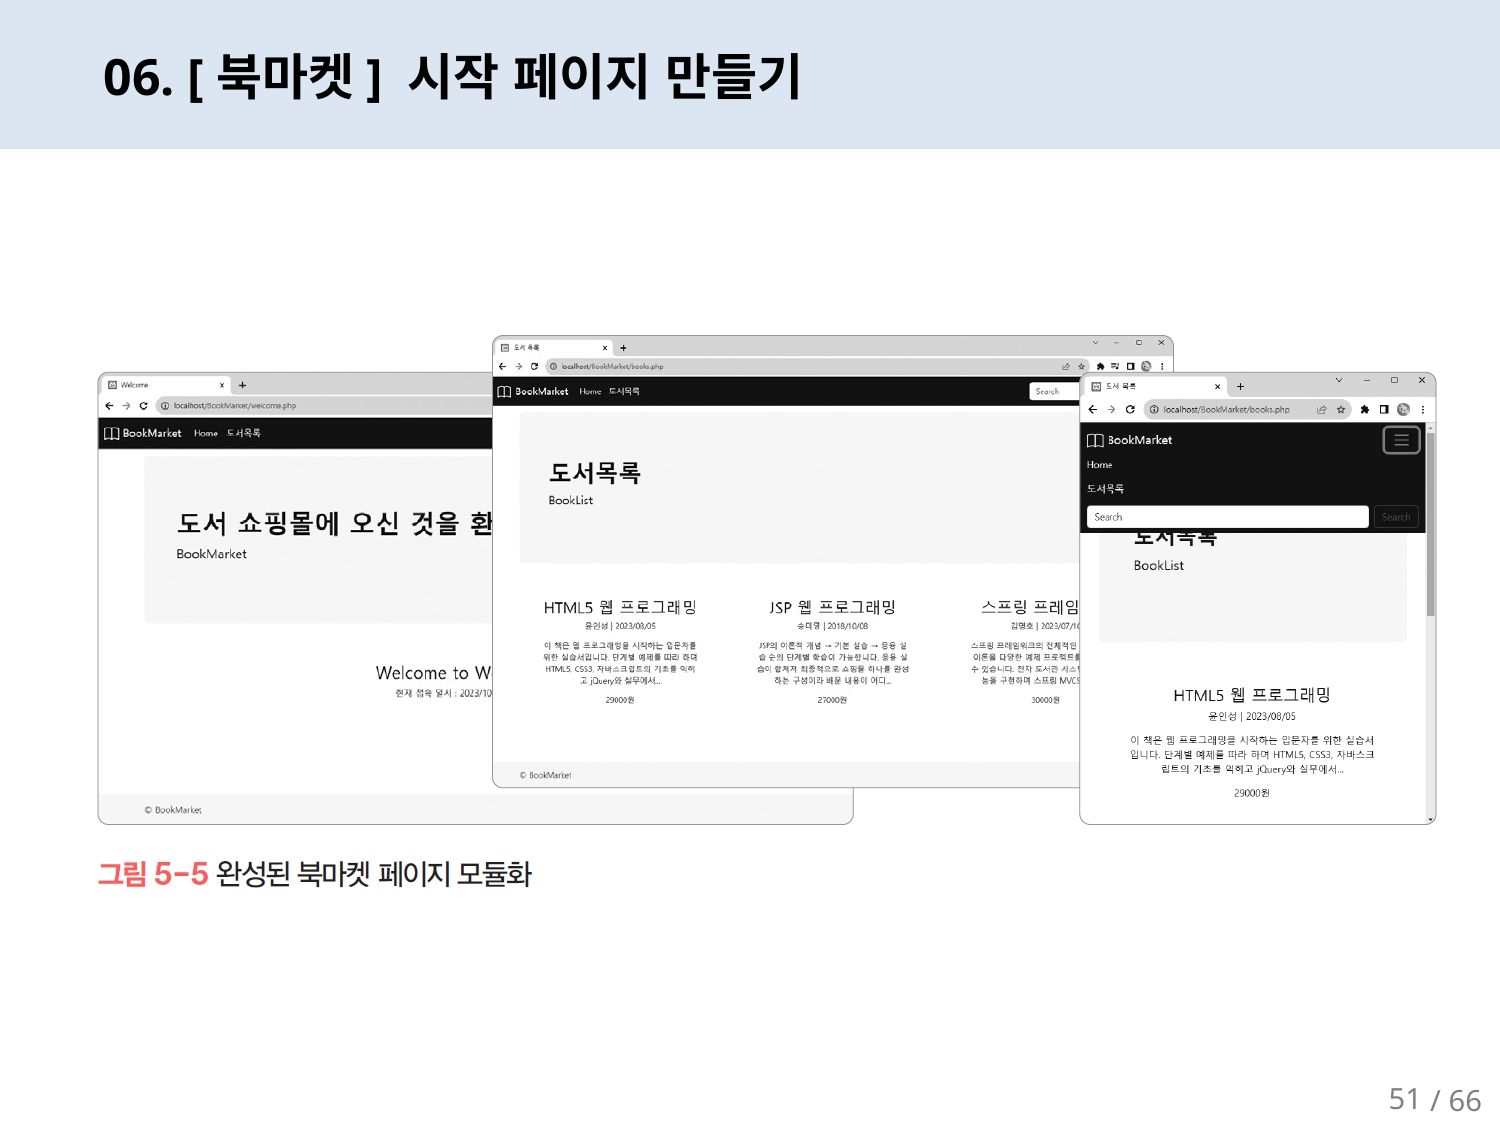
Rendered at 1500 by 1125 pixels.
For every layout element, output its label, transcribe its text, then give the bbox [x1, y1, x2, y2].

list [88, 326, 1450, 894]
title 06. [북마켓] 시작 페이지 만들기 [88, 30, 1211, 121]
